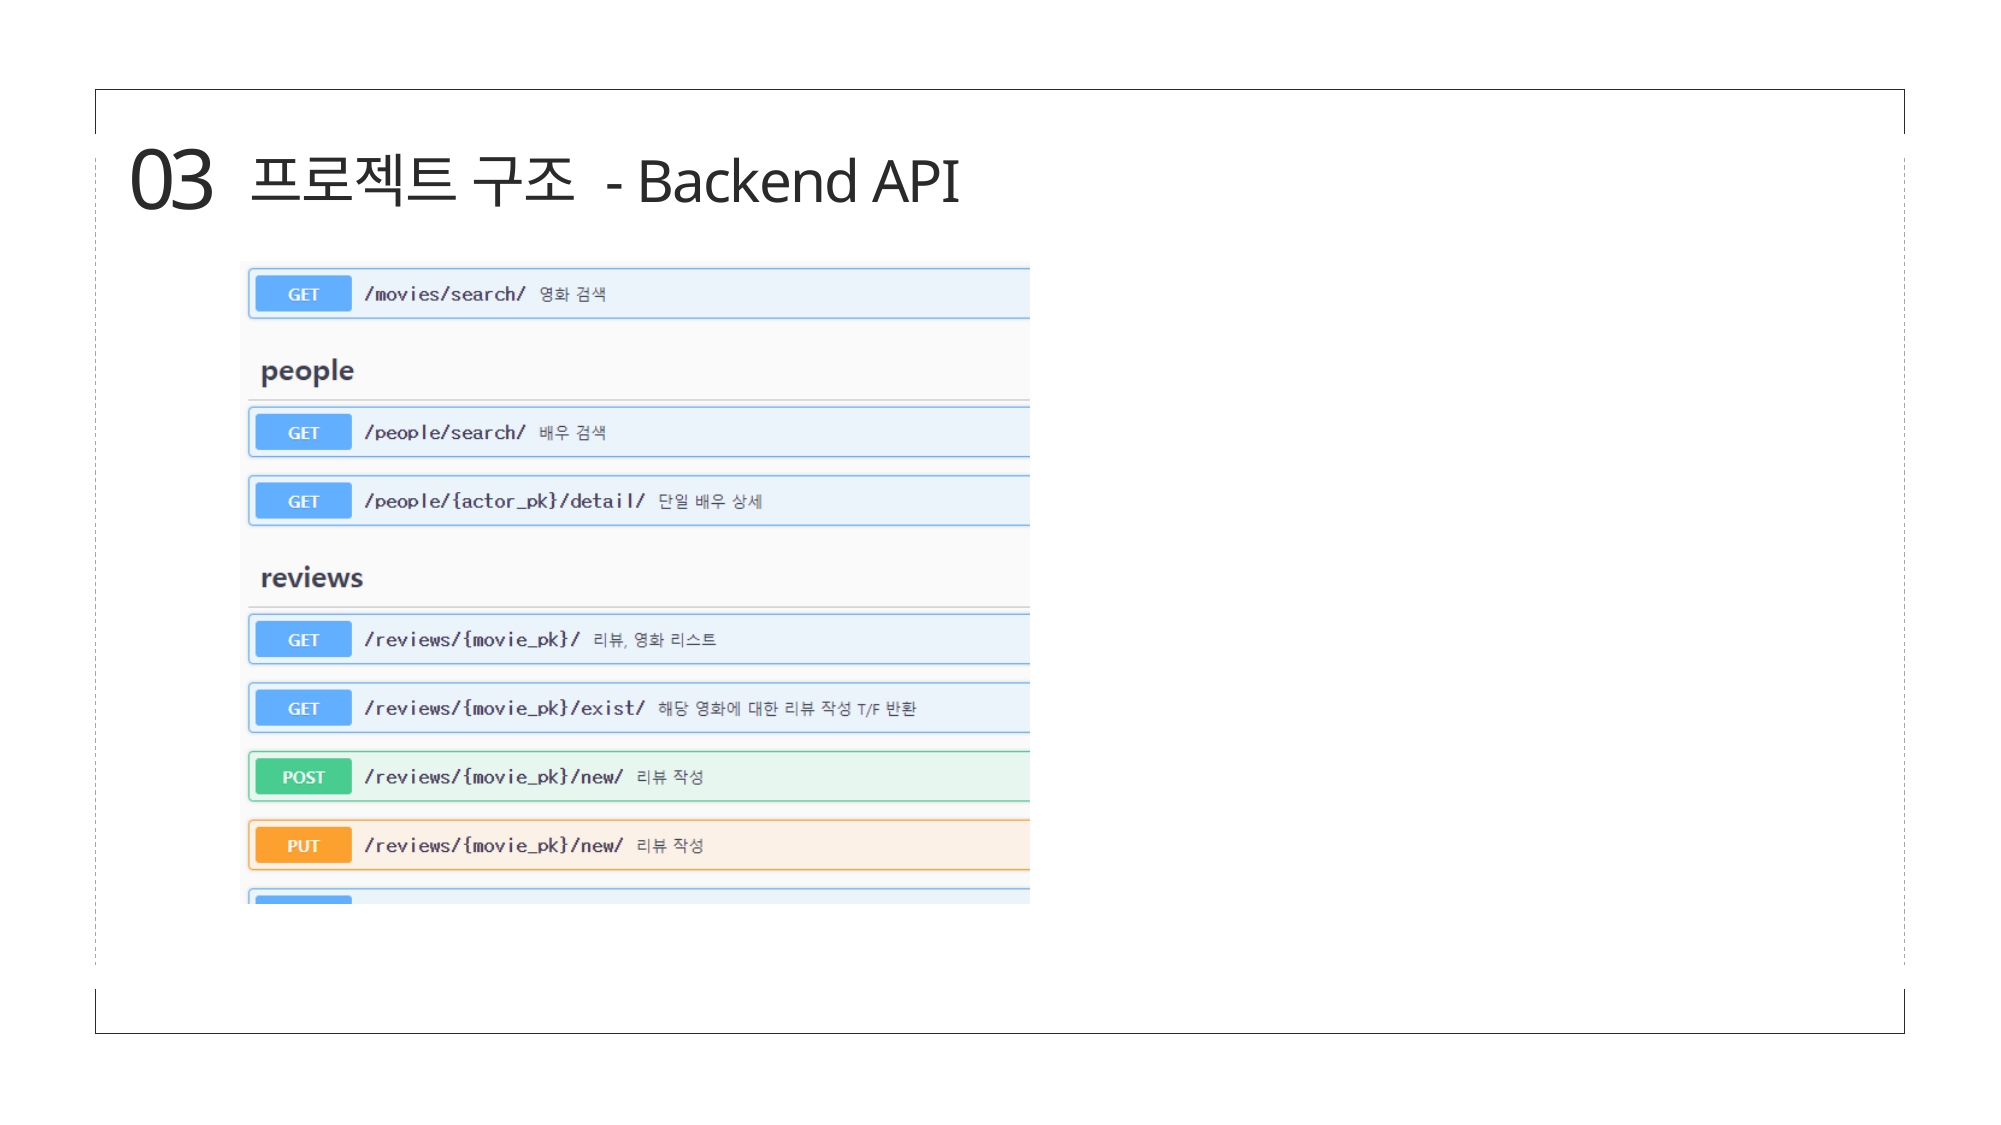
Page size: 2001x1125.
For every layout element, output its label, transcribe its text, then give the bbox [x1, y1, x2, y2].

text_box [95, 988, 1905, 1034]
text_box [95, 89, 1905, 135]
text_box 03 [119, 123, 227, 230]
text_box 프로젝트 구조 - Backend API [240, 141, 1030, 261]
picture [240, 261, 1030, 904]
